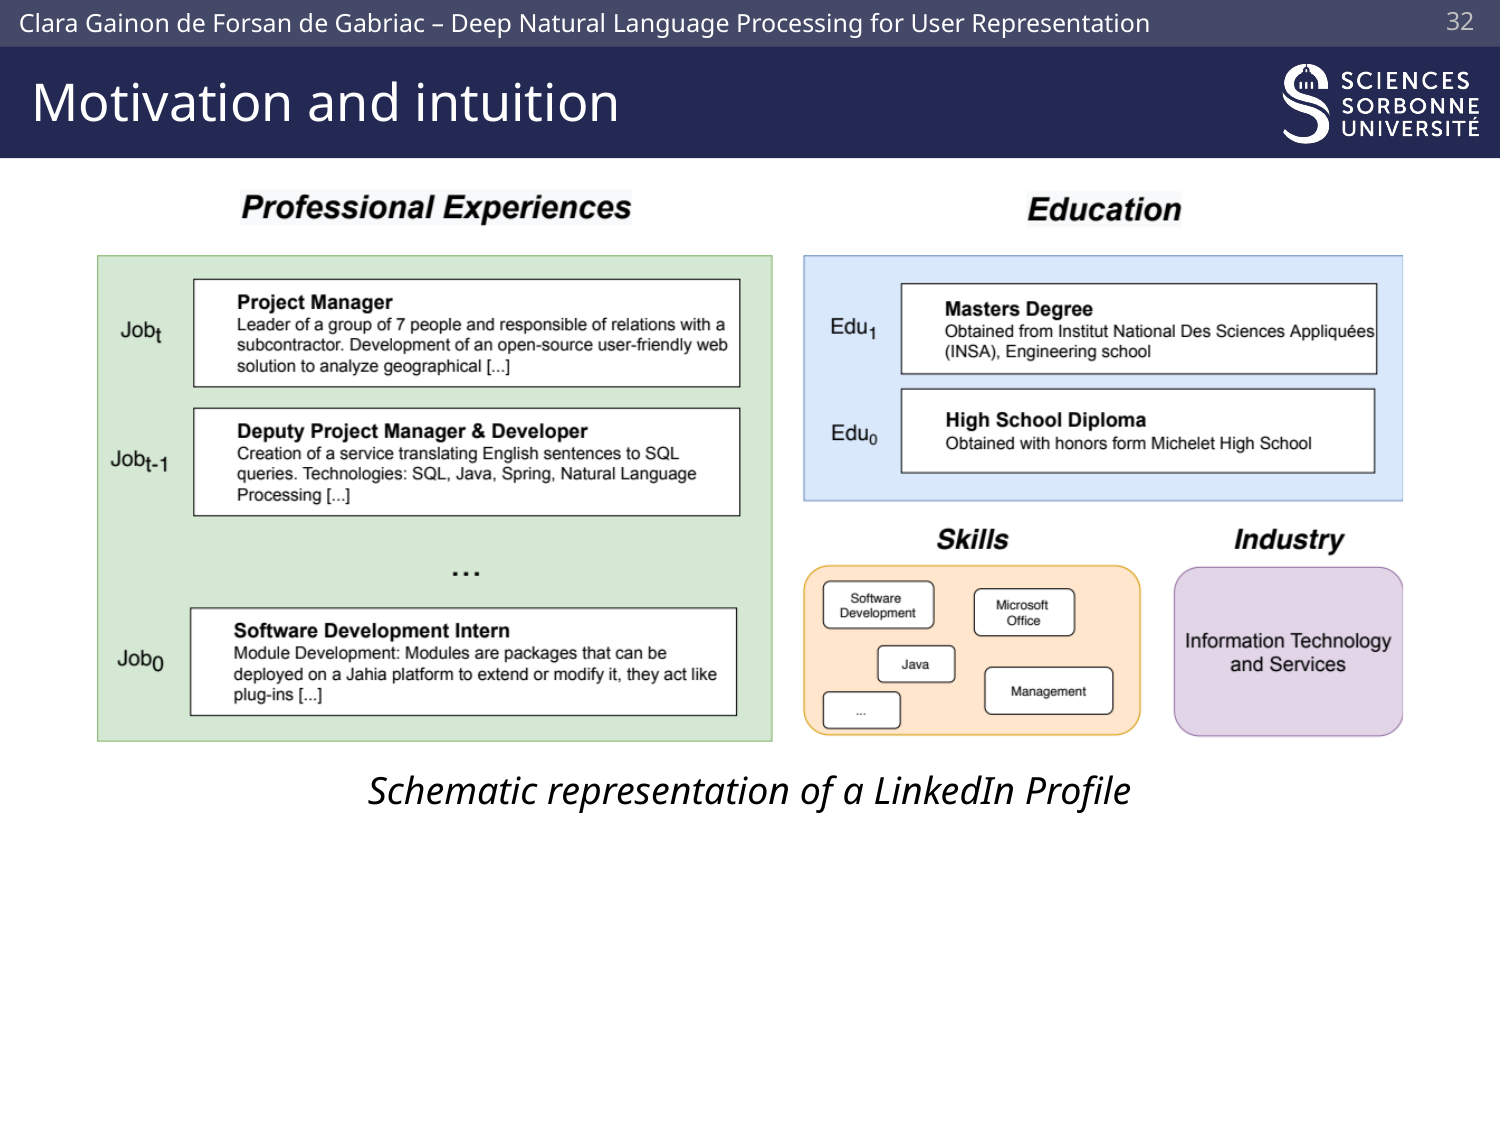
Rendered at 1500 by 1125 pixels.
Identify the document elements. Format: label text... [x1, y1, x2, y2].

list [96, 179, 1404, 742]
slide_number 31 [1411, 0, 1490, 54]
text_box Schematic representation of a LinkedIn Profile [353, 759, 1147, 820]
title Motivation and intuition [16, 48, 1266, 161]
